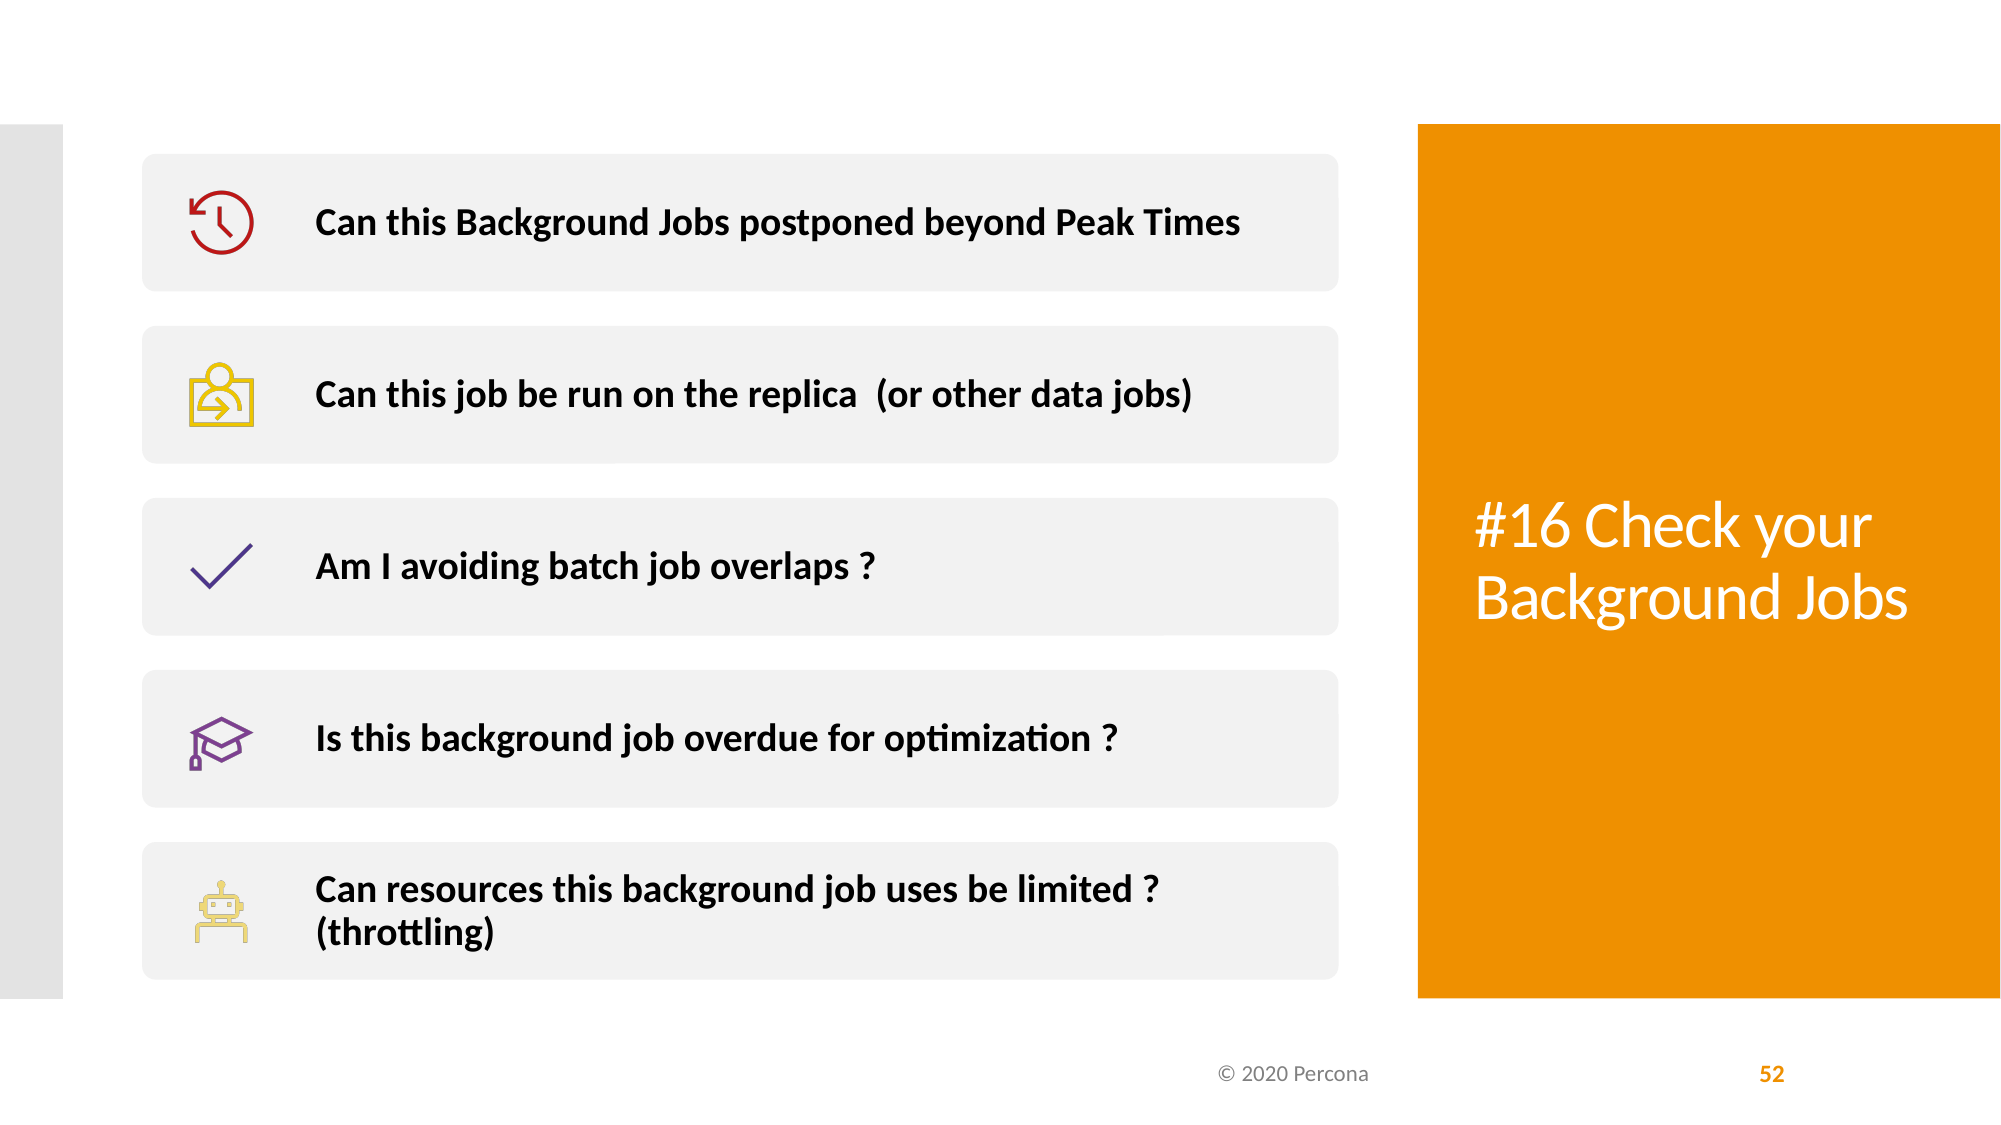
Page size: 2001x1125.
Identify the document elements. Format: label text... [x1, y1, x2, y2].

footer © 2020 Percona [414, 1042, 1385, 1103]
title #16 Check your Background Jobs [1459, 184, 1943, 940]
text_box [0, 0, 2000, 1125]
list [141, 152, 1339, 981]
slide_number 52 [1744, 1042, 1996, 1103]
text_box [0, 124, 64, 1000]
text_box [1417, 123, 2000, 999]
